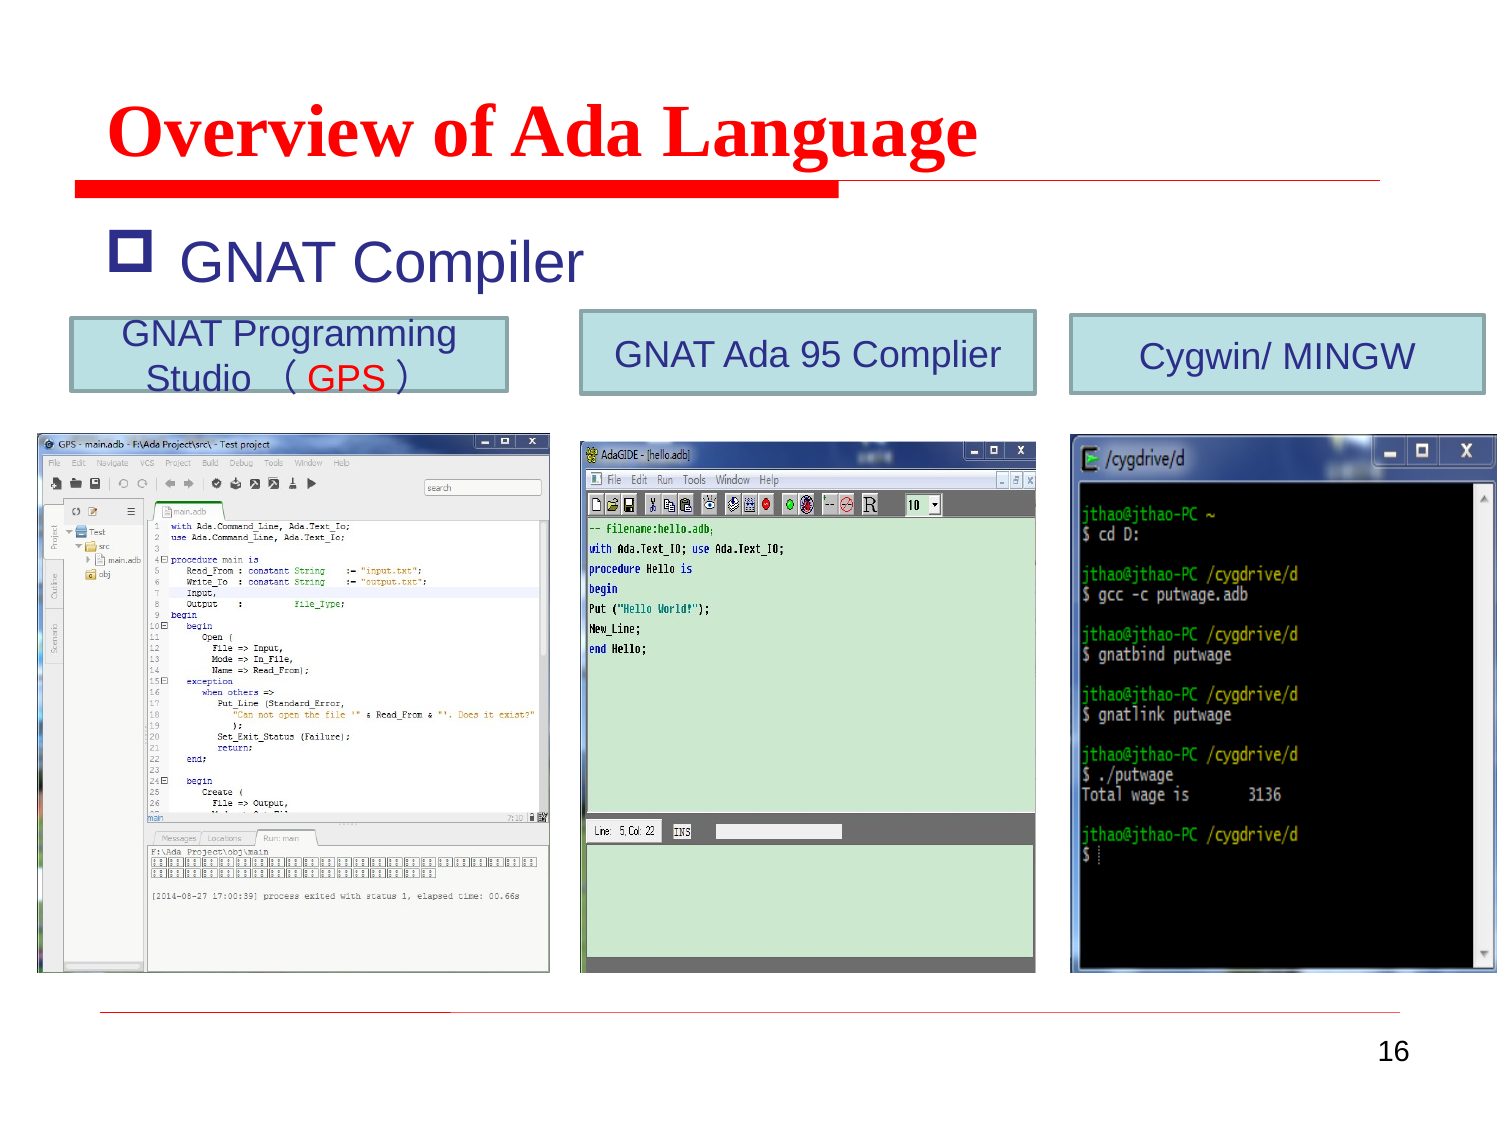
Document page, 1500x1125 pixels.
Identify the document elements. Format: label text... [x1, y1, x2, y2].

text_box GNAT Programming Studio（GPS） [69, 316, 509, 393]
picture [37, 433, 550, 973]
text_box Cygwin/ MINGW [1069, 313, 1486, 395]
text_box GNAT Ada 95 Complier [579, 309, 1037, 396]
slide_number 16 [1074, 1024, 1426, 1103]
picture [580, 441, 1036, 973]
text_box GNAT Compiler [104, 243, 1095, 294]
text_box Overview of Ada Language [106, 101, 980, 172]
picture [1070, 434, 1497, 973]
